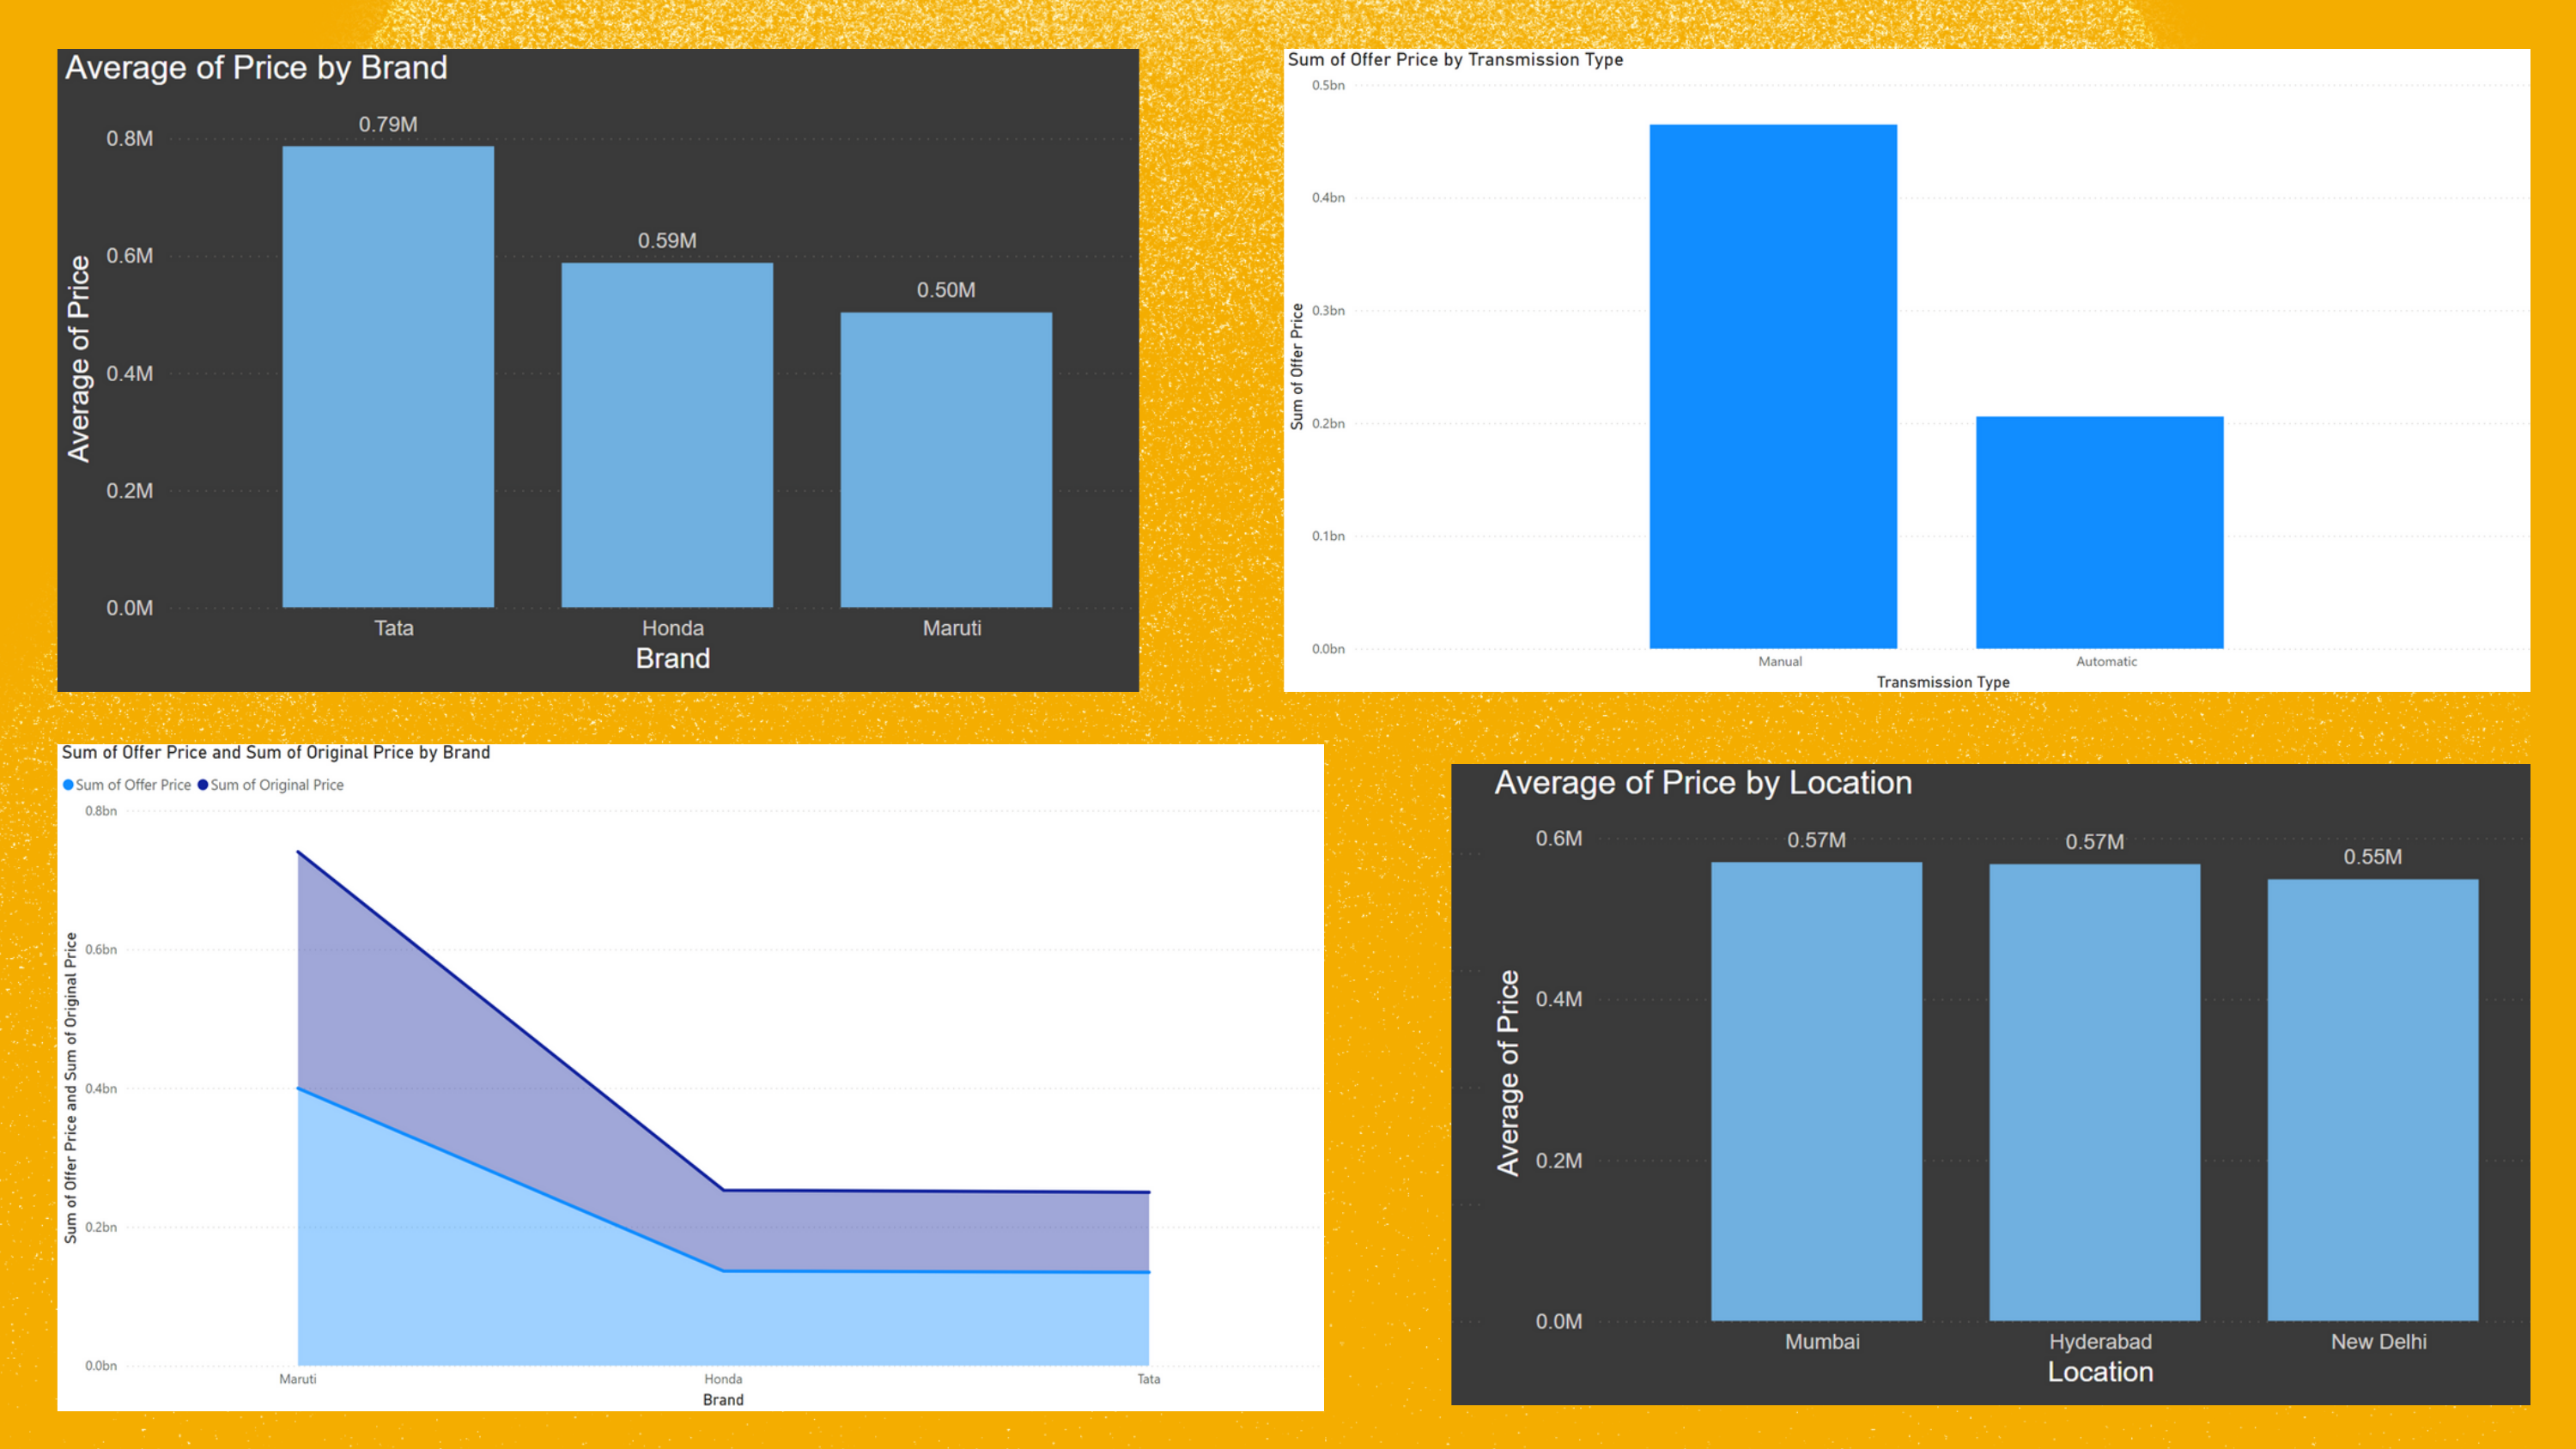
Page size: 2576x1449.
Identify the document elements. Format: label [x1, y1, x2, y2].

text_box [57, 744, 1324, 1411]
text_box [0, 0, 2530, 1449]
text_box [57, 49, 1139, 692]
text_box [1451, 764, 2530, 1405]
text_box [1284, 49, 2530, 692]
